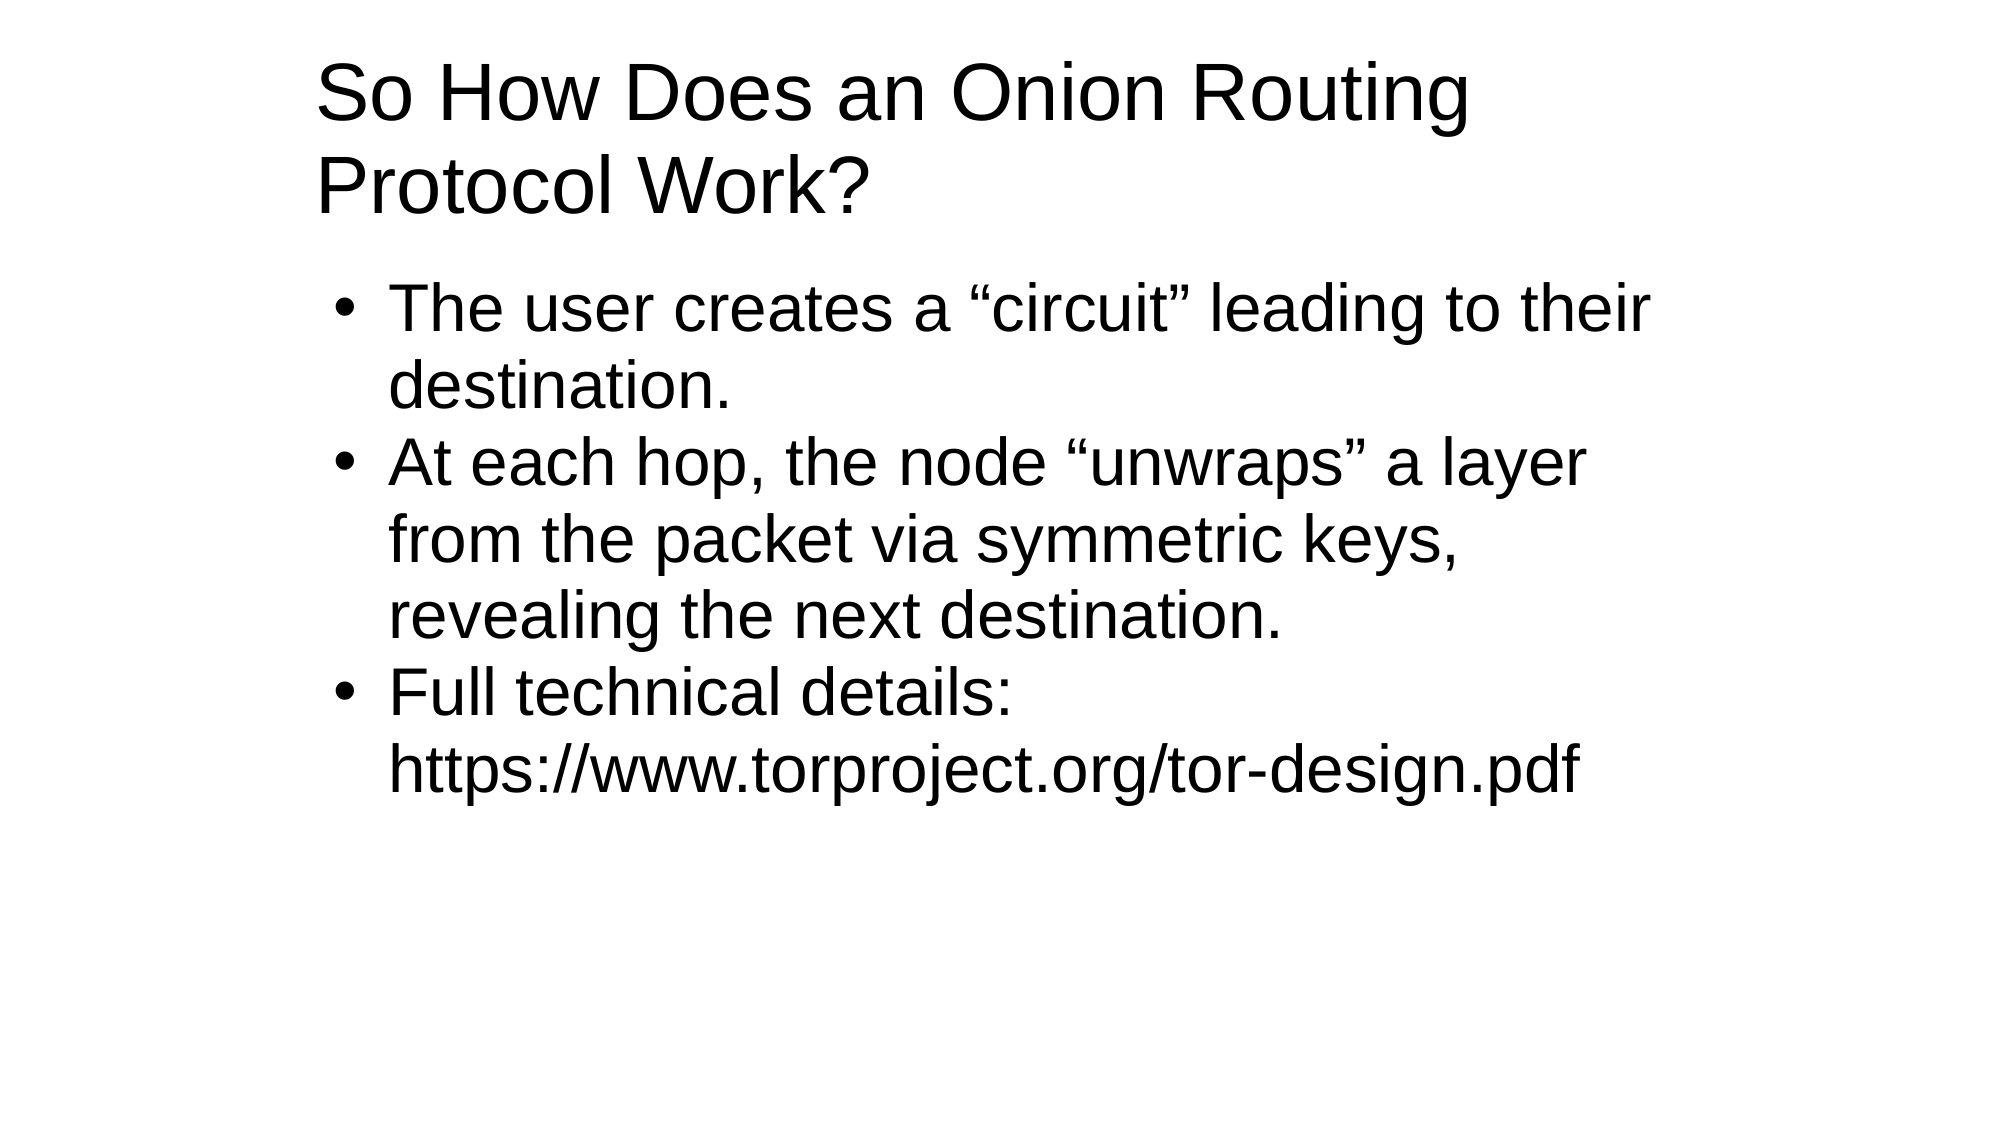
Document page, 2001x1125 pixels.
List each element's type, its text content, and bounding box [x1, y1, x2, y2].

title So How Does an Onion Routing Protocol Work? [314, 44, 1686, 233]
text_box The user creates a “circuit” leading to their destination. At each hop, the node “unwraps” a layer from the packet via symmetric keys, revealing the next destination. Full technical details: https://www.torproject.org/tor-design.pdf [314, 269, 1686, 886]
